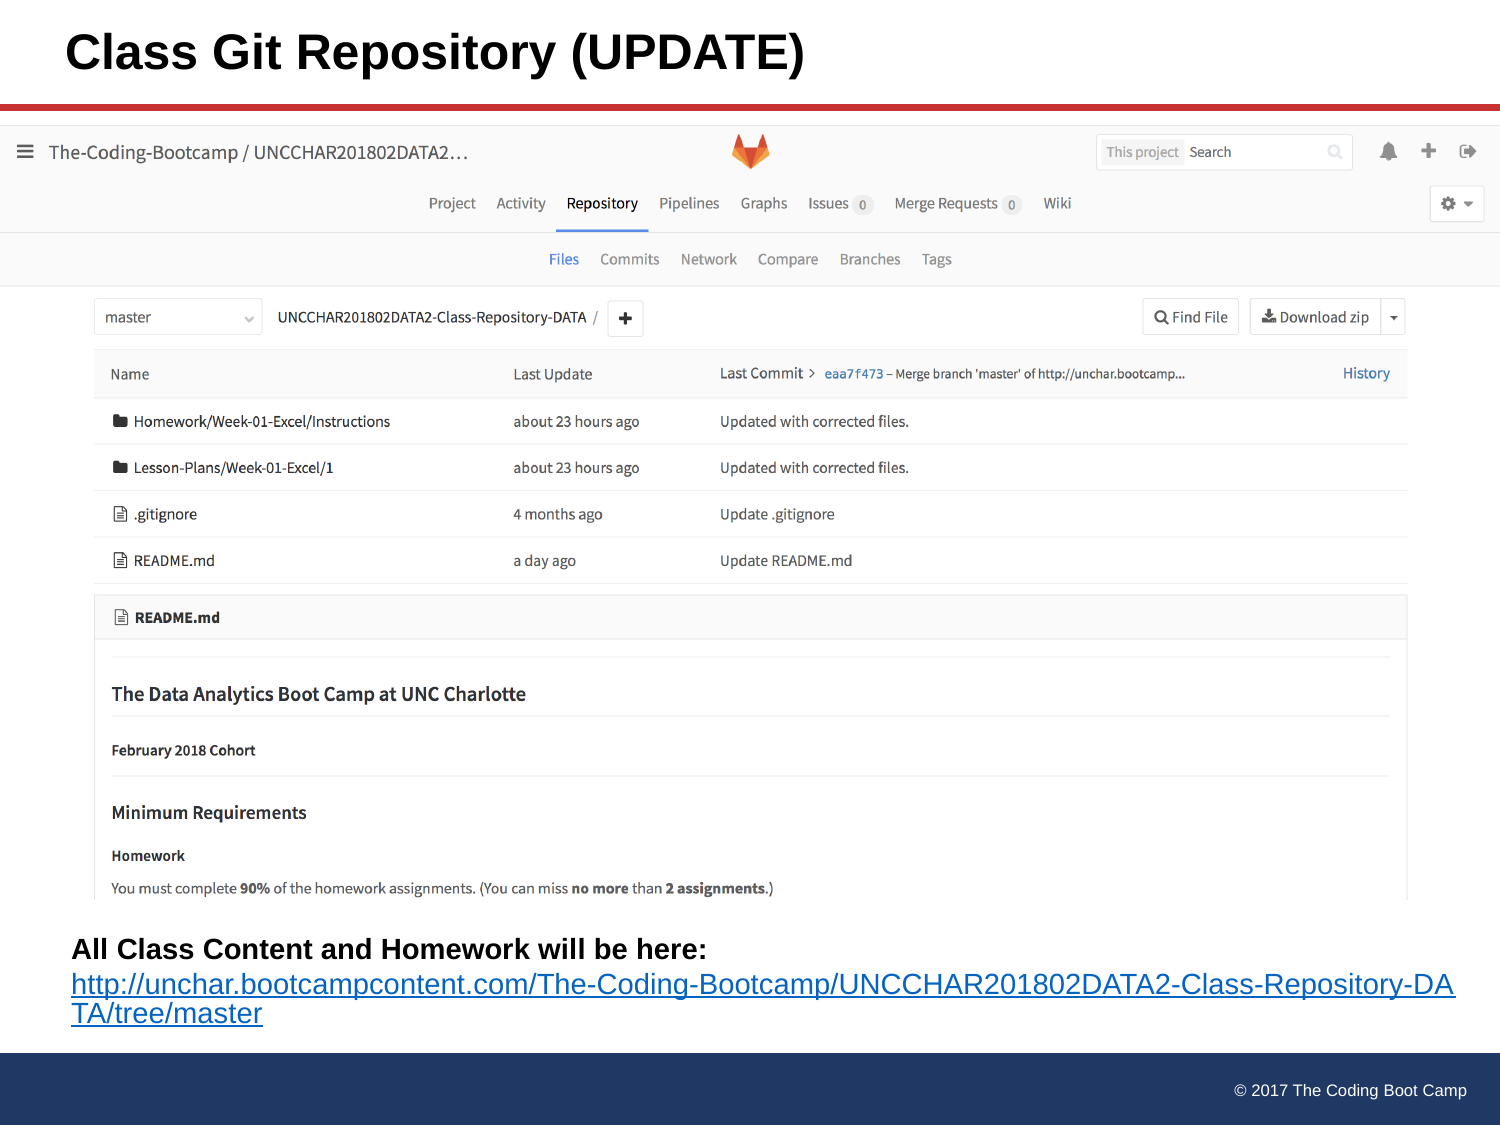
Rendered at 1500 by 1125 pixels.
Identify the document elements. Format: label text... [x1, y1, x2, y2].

text_box All Class Content and Homework will be here: http://unchar.bootcampcontent.com/The-Coding-Bootcamp/UNCCHAR201802DATA2-Class-Repository-DATA/tree/master [56, 922, 1475, 1043]
picture [0, 124, 1500, 900]
title Class Git Repository (UPDATE) [50, 0, 948, 108]
